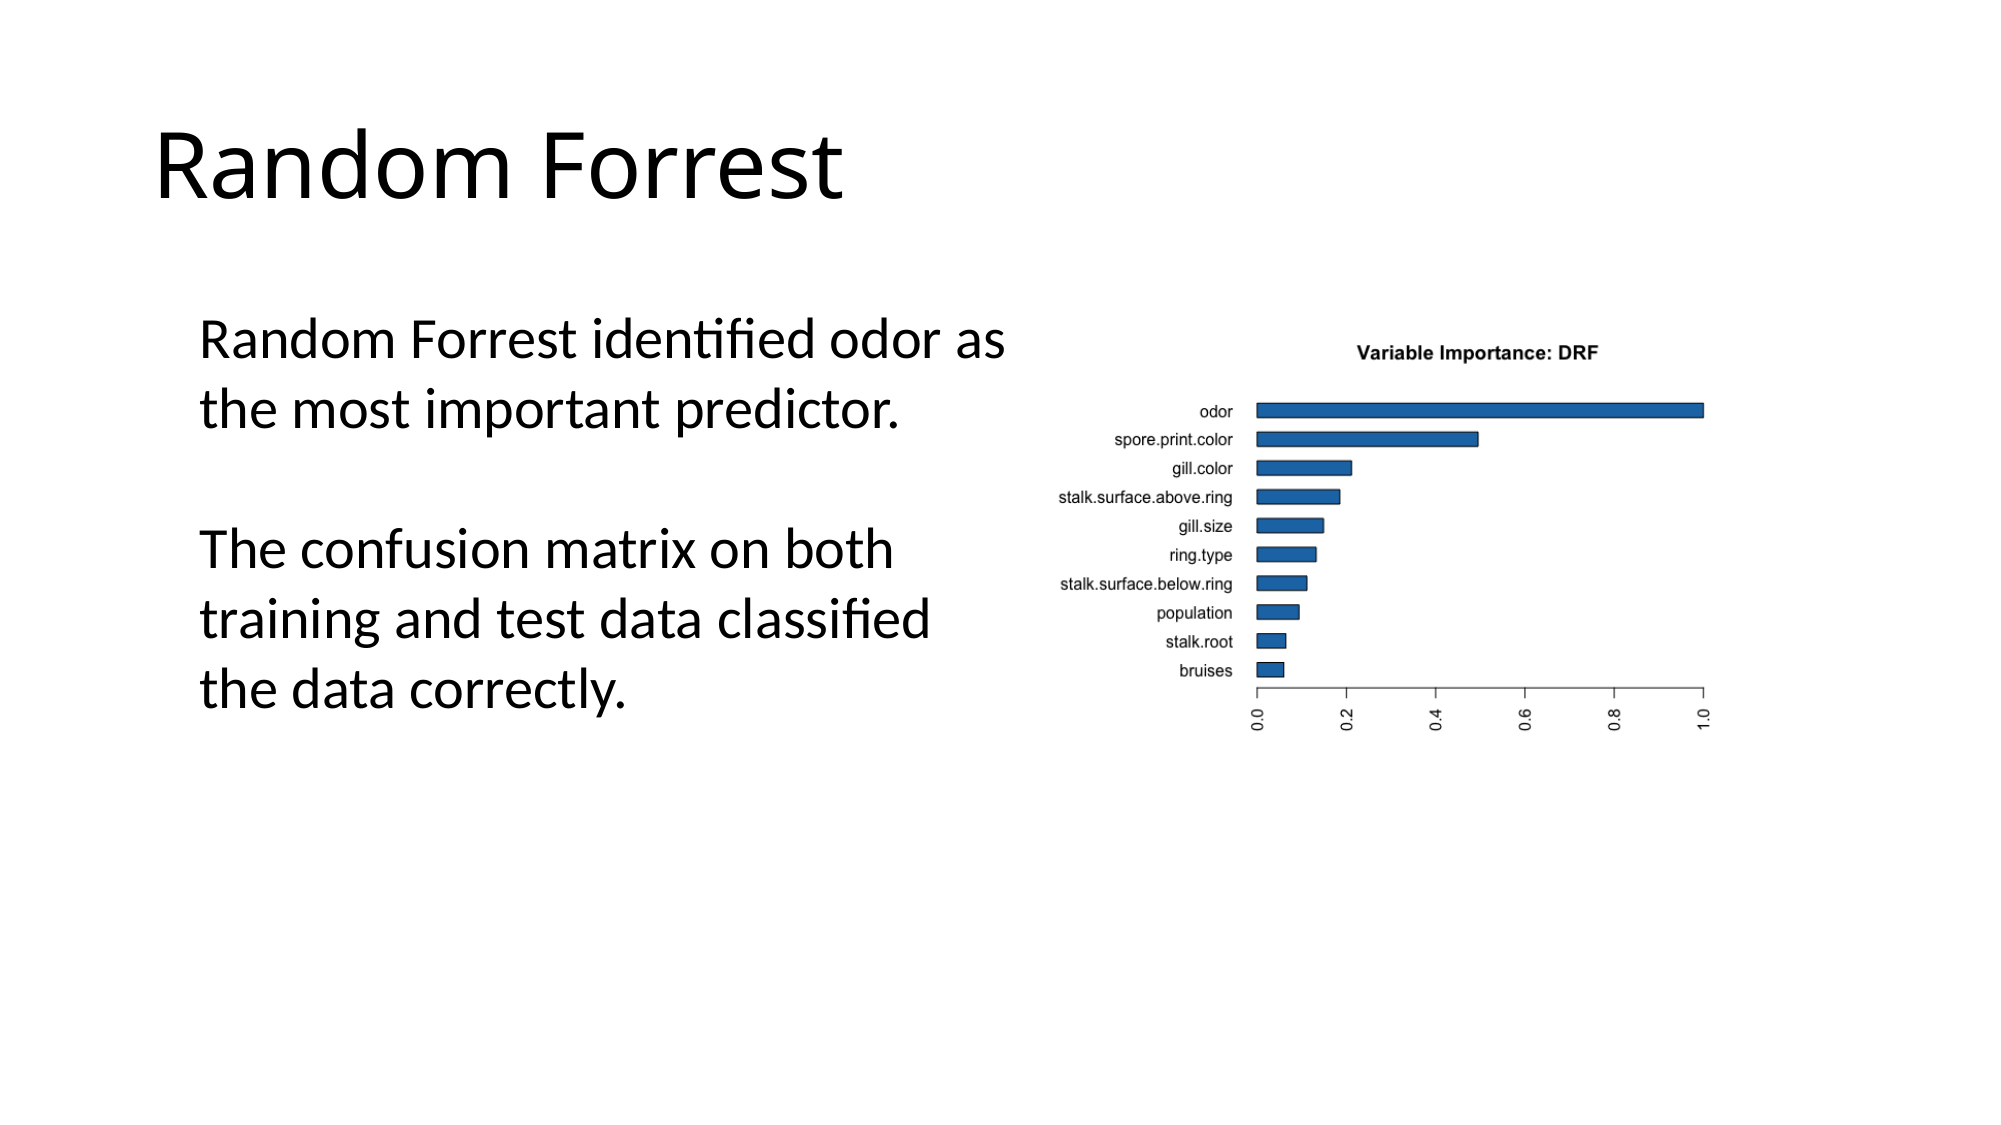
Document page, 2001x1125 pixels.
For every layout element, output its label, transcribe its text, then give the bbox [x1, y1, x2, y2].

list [1038, 311, 1745, 789]
text_box Random Forrest identified odor as the most important predictor. The confusion matrix on both training and test data classified the data correctly. [184, 292, 1039, 773]
title Random Forrest [137, 59, 1863, 278]
